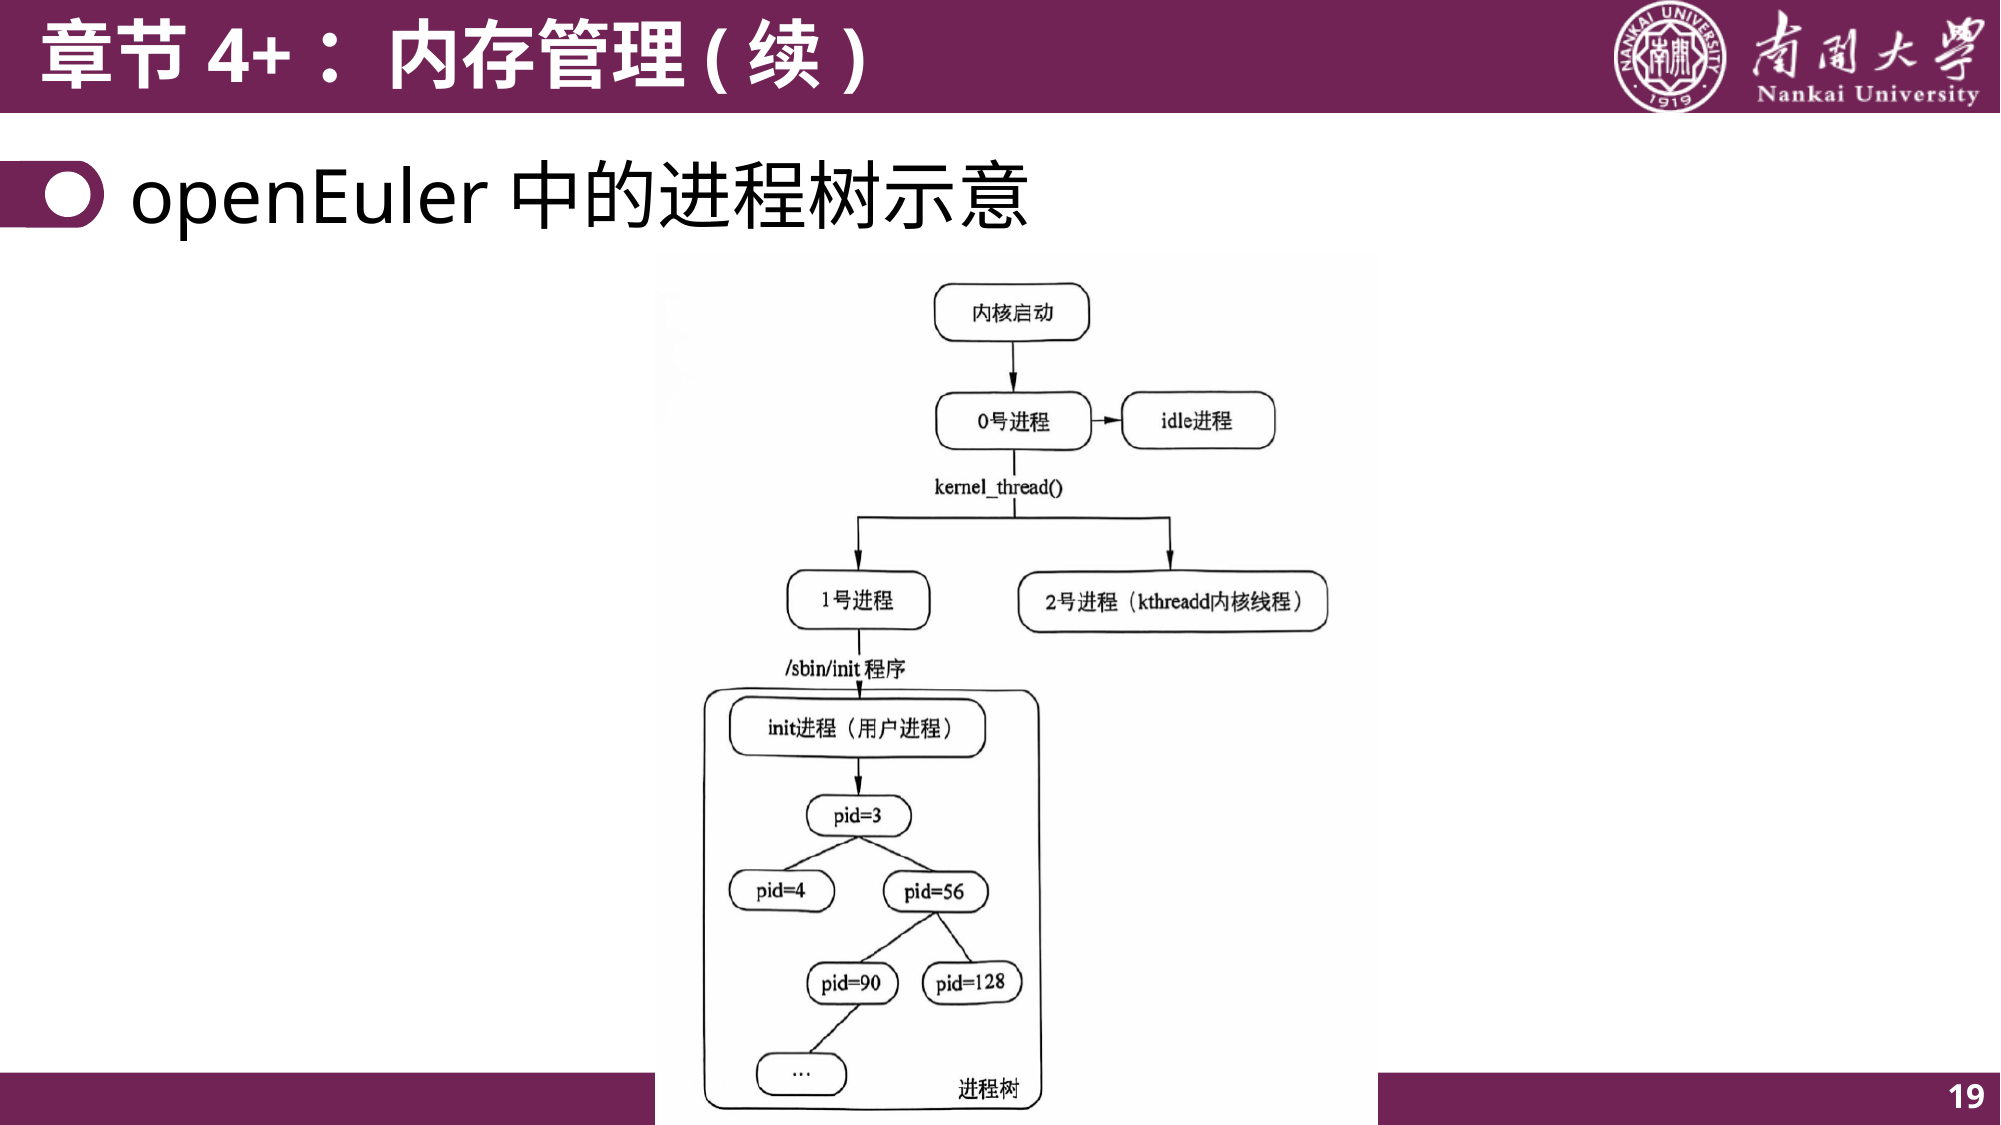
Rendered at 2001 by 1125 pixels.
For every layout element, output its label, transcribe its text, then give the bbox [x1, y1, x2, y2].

title openEuler中的进程树示意 [114, 143, 1886, 255]
slide_number 19 [1550, 1070, 2000, 1125]
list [655, 254, 1378, 1125]
picture [1614, 0, 2001, 118]
